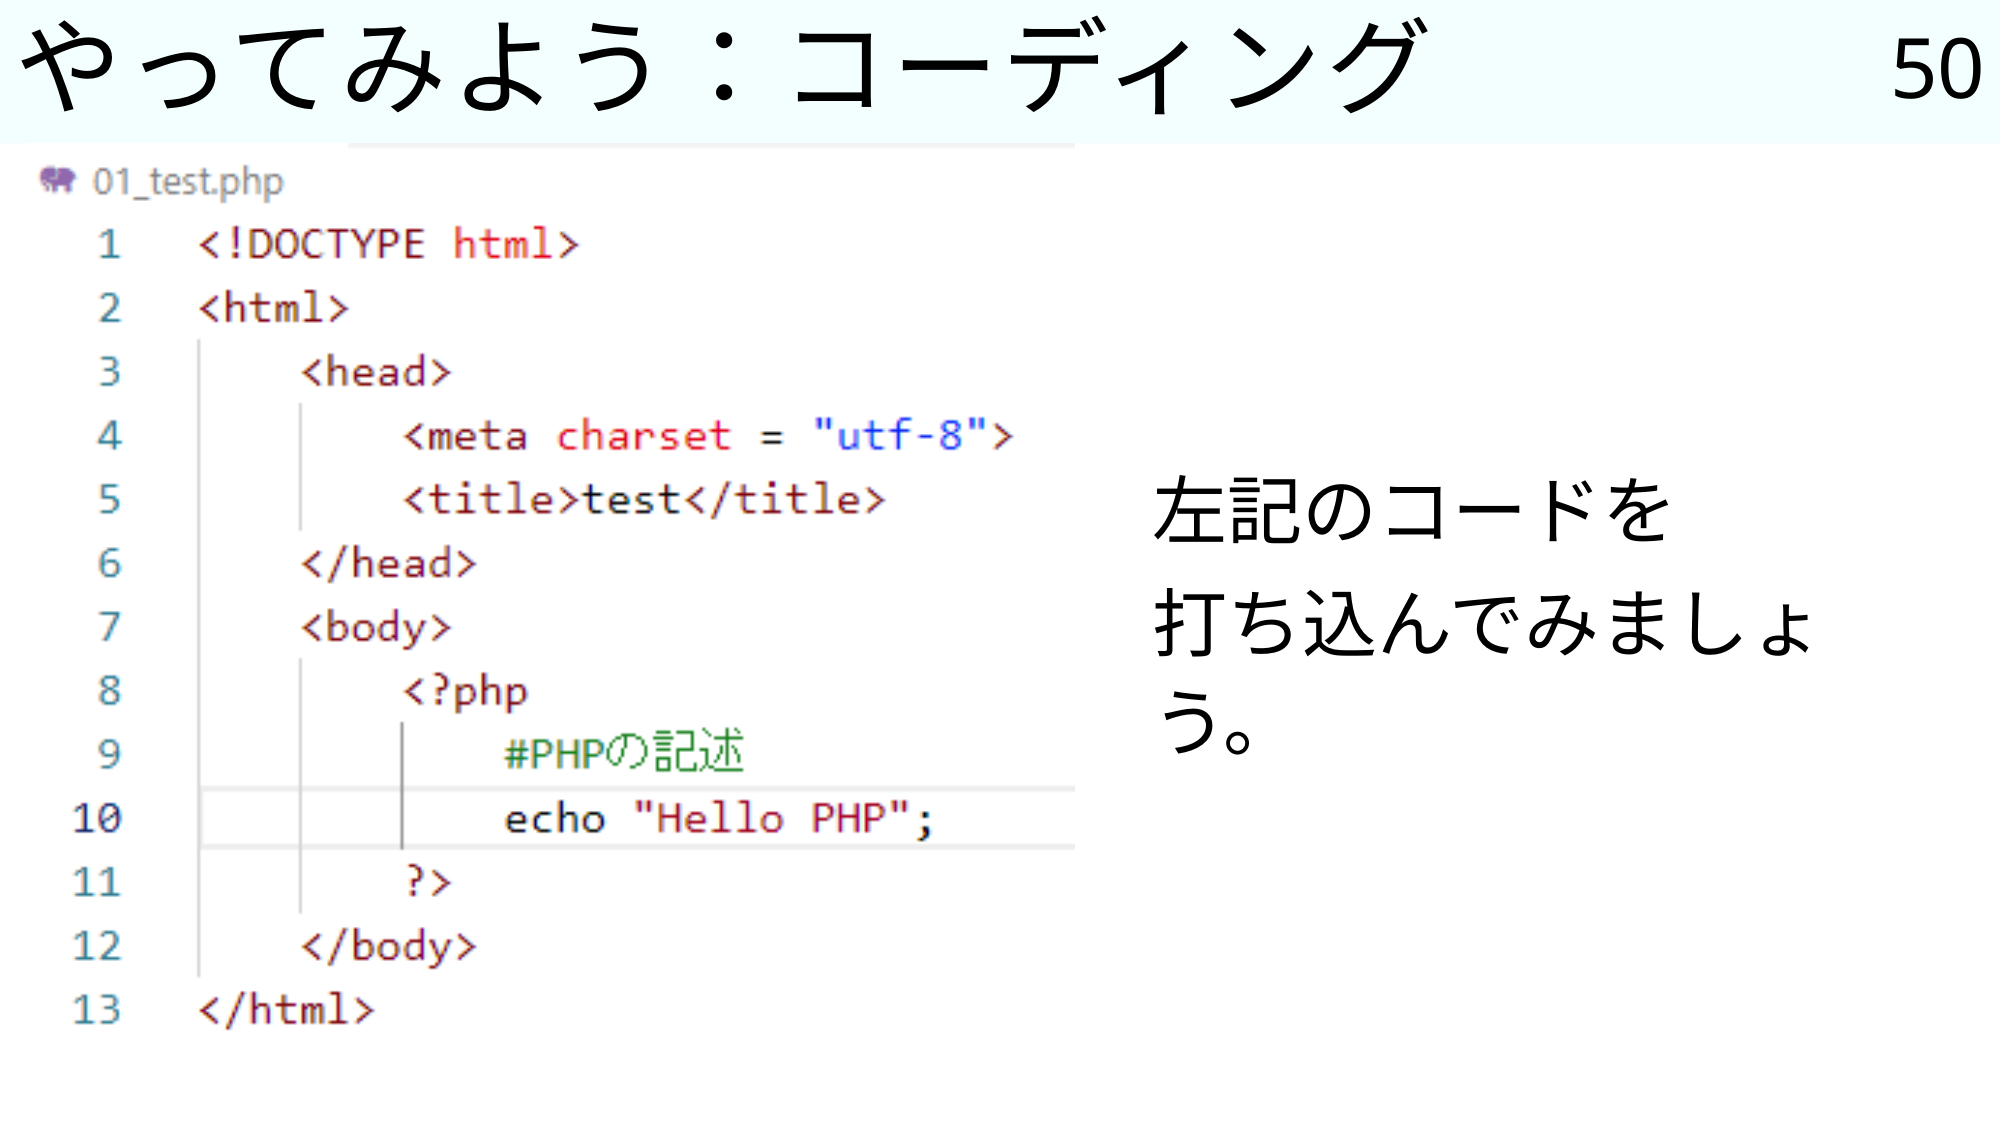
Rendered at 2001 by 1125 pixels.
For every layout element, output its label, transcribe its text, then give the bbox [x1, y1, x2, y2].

picture [27, 143, 1075, 1100]
list 左記のコードを 打ち込んでみましょう。 [1137, 446, 1875, 704]
title やってみよう：コーディング [0, 0, 1775, 144]
slide_number 50 [1775, 0, 2000, 144]
